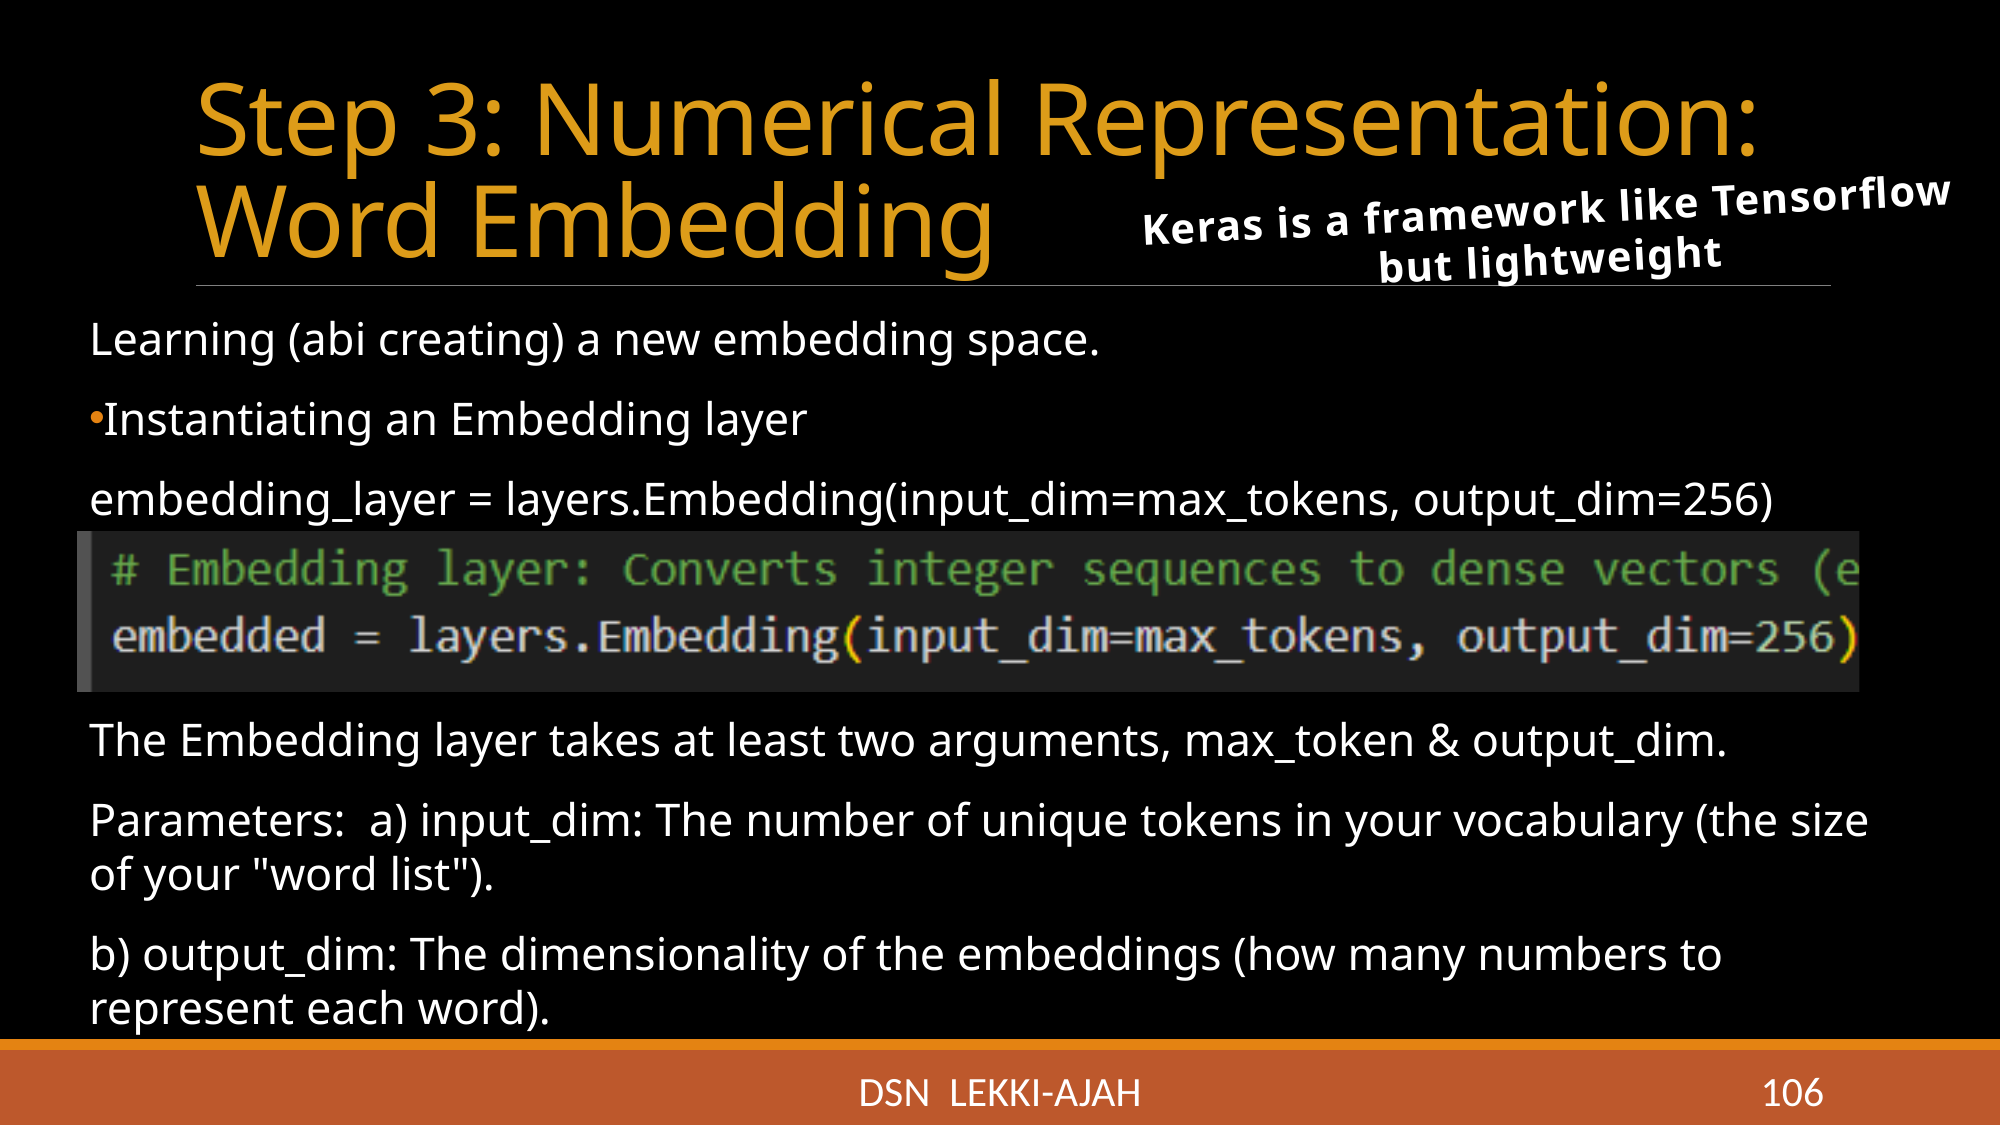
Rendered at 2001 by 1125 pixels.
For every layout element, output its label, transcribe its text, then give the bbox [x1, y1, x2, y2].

footer DSN LEKKI-AJAH [604, 1059, 1396, 1120]
text_box [277, 919, 933, 1054]
picture [76, 530, 1860, 692]
title Step 3: Numerical Representation: Word Embedding [180, 47, 1830, 285]
list Learning (abi creating) a new embedding space. Instantiating an Embedding layer embedding_layer = layers.Embedding(input_dim=max_tokens, output_dim=256) The Embedding layer takes at least two arguments, max_token & output_dim. Parameters: a) input_dim: The number of unique tokens in your vocabulary (the size of your "word list"). b) output_dim: The dimensionality of the embeddings (how many numbers to represent each word). [89, 302, 1891, 1054]
slide_number 106 [1624, 1059, 1840, 1120]
text_box Keras is a framework like Tensorflow but lightweight [1111, 154, 1986, 313]
